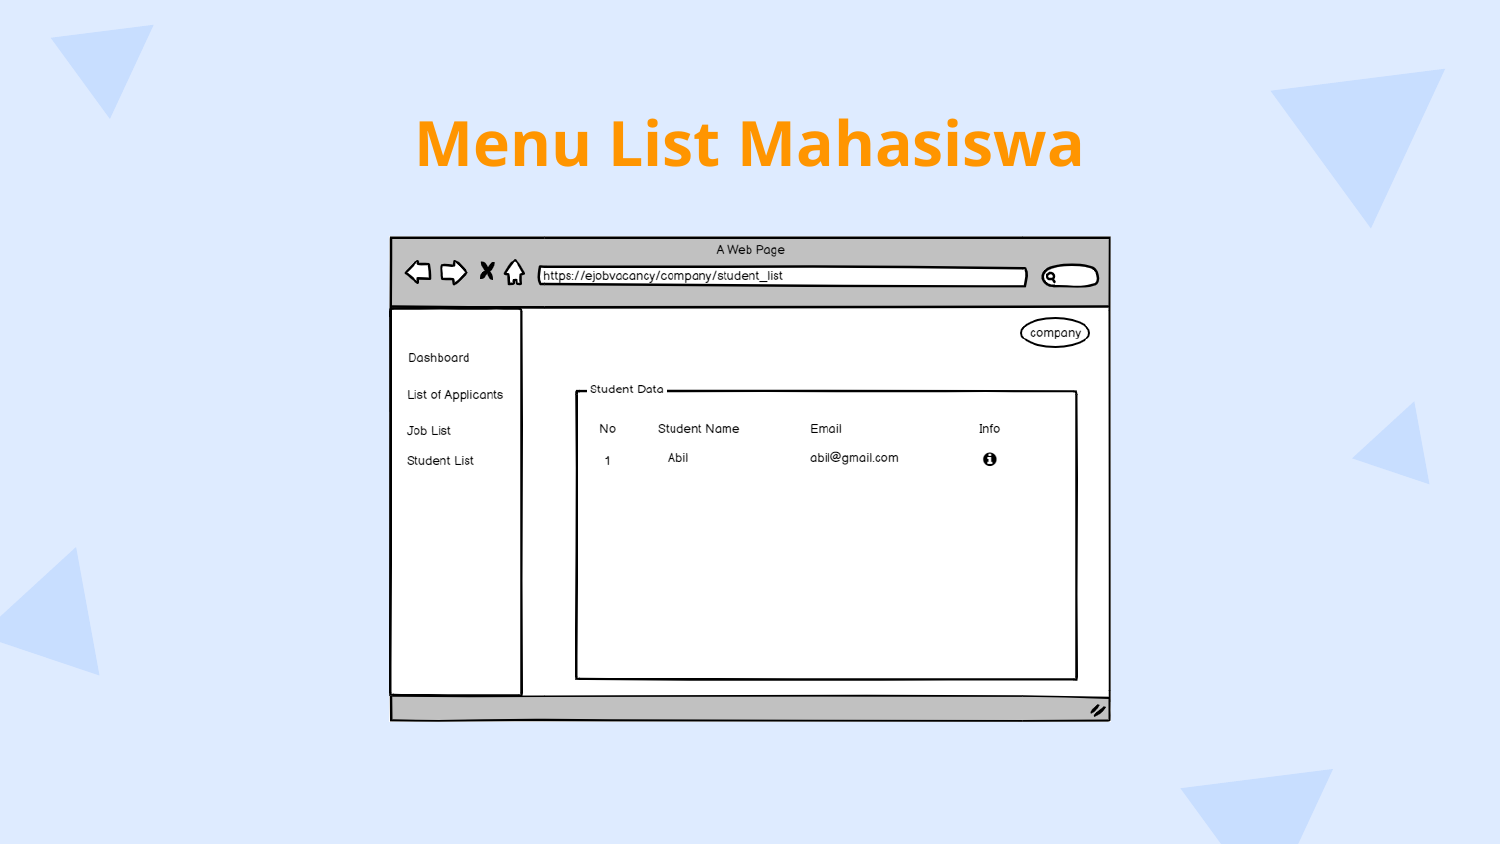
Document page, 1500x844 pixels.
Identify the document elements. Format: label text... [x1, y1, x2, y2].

picture [389, 236, 1111, 723]
title Menu List Mahasiswa [116, 88, 1383, 182]
